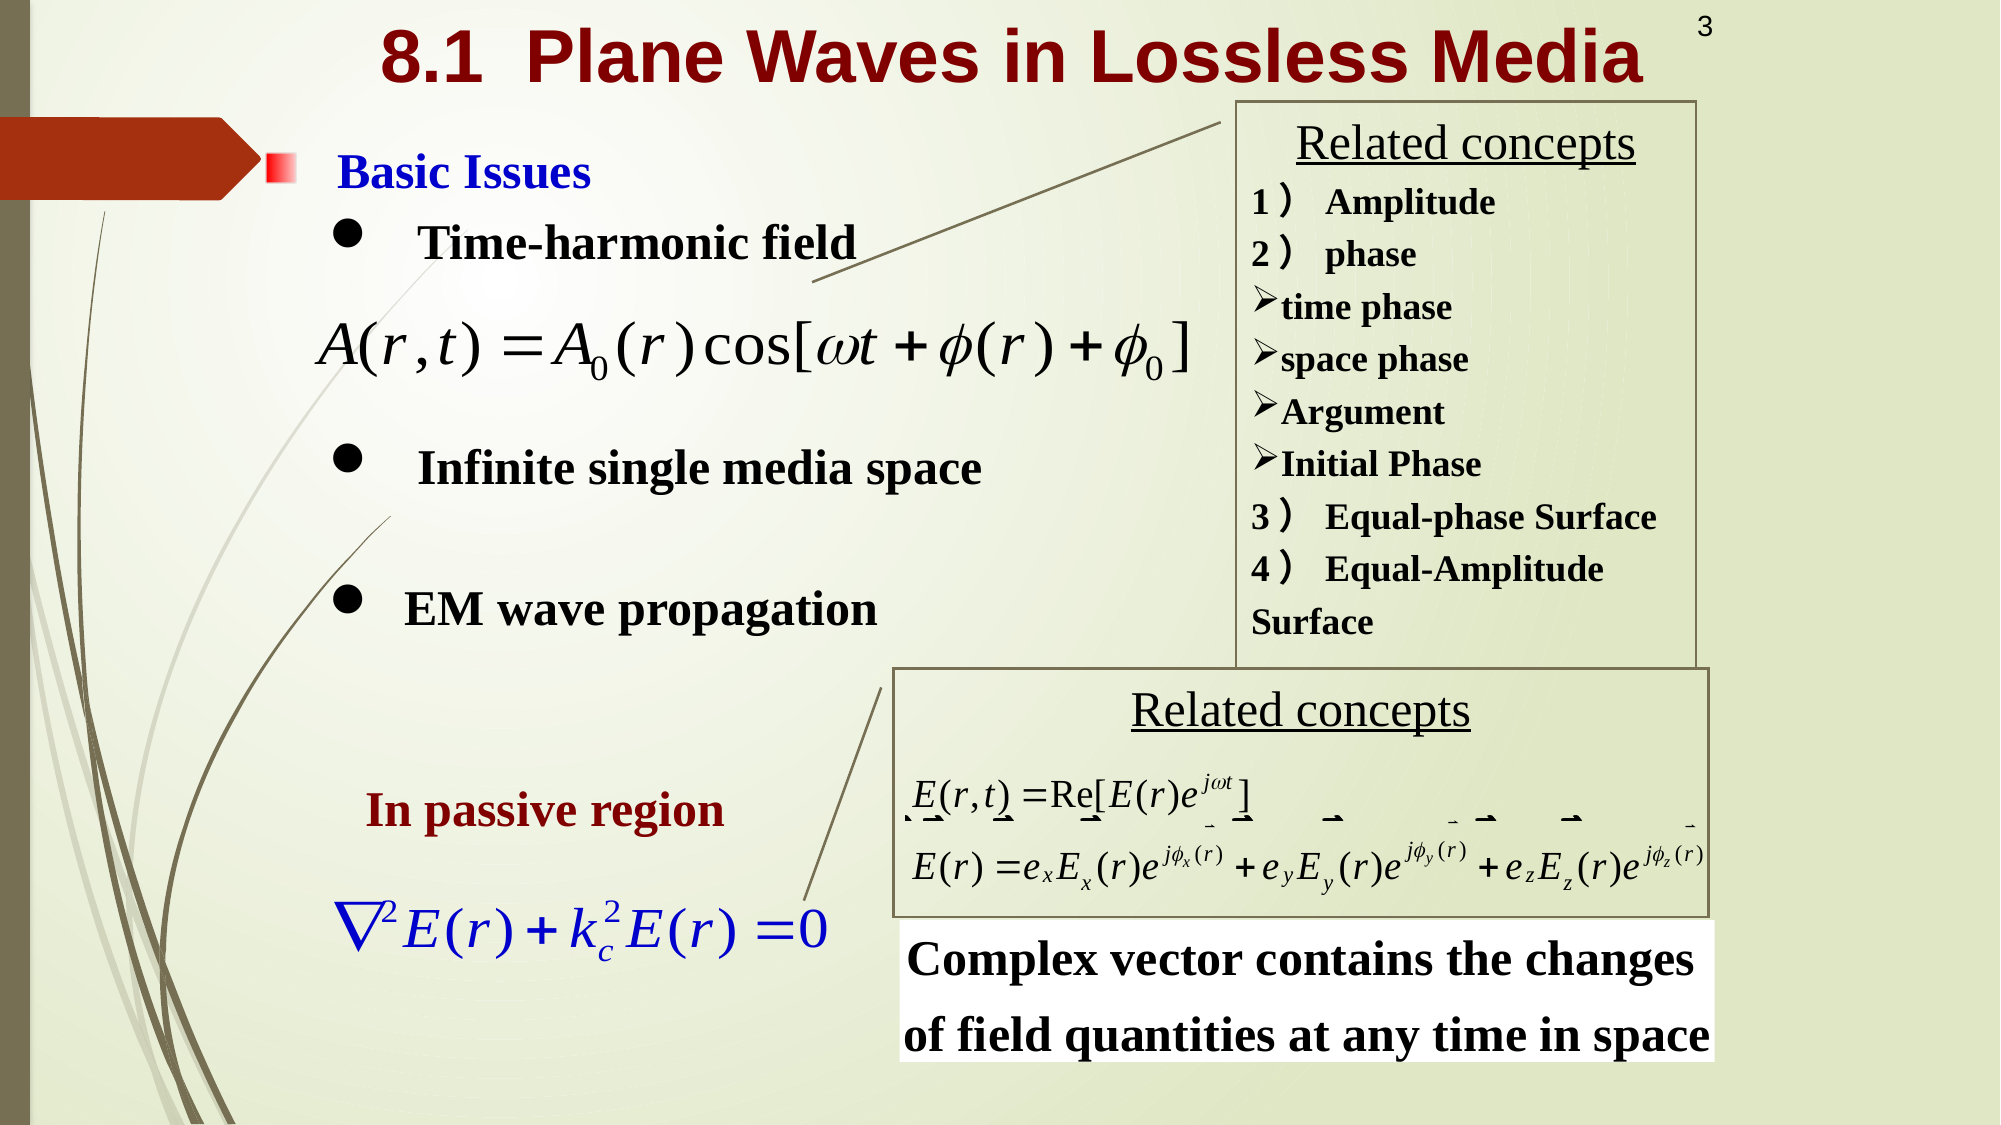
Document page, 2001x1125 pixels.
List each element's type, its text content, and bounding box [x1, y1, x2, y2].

text_box 8.1 Plane Waves in Lossless Media [326, 0, 1697, 95]
text_box EM wave propagation [314, 562, 1231, 644]
text_box [267, 196, 1236, 289]
text_box Related concepts 1）Amplitude 2）phase time phase space phase Argument Initial Phase 3）Equal-phase Surface 4）Equal-Amplitude Surface [1236, 101, 1696, 668]
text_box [905, 762, 1710, 901]
picture [264, 151, 300, 187]
text_box Infinite single media space [314, 420, 1231, 502]
text_box In passive region [350, 763, 758, 844]
text_box 3 [1697, 0, 1729, 55]
text_box Complex vector contains the changes of field quantities at any time in space [899, 919, 1715, 1062]
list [326, 881, 834, 973]
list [302, 302, 1201, 392]
text_box Basic Issues [249, 125, 634, 207]
text_box Related concepts [893, 668, 1709, 917]
text_box Time-harmonic field [314, 196, 1231, 278]
